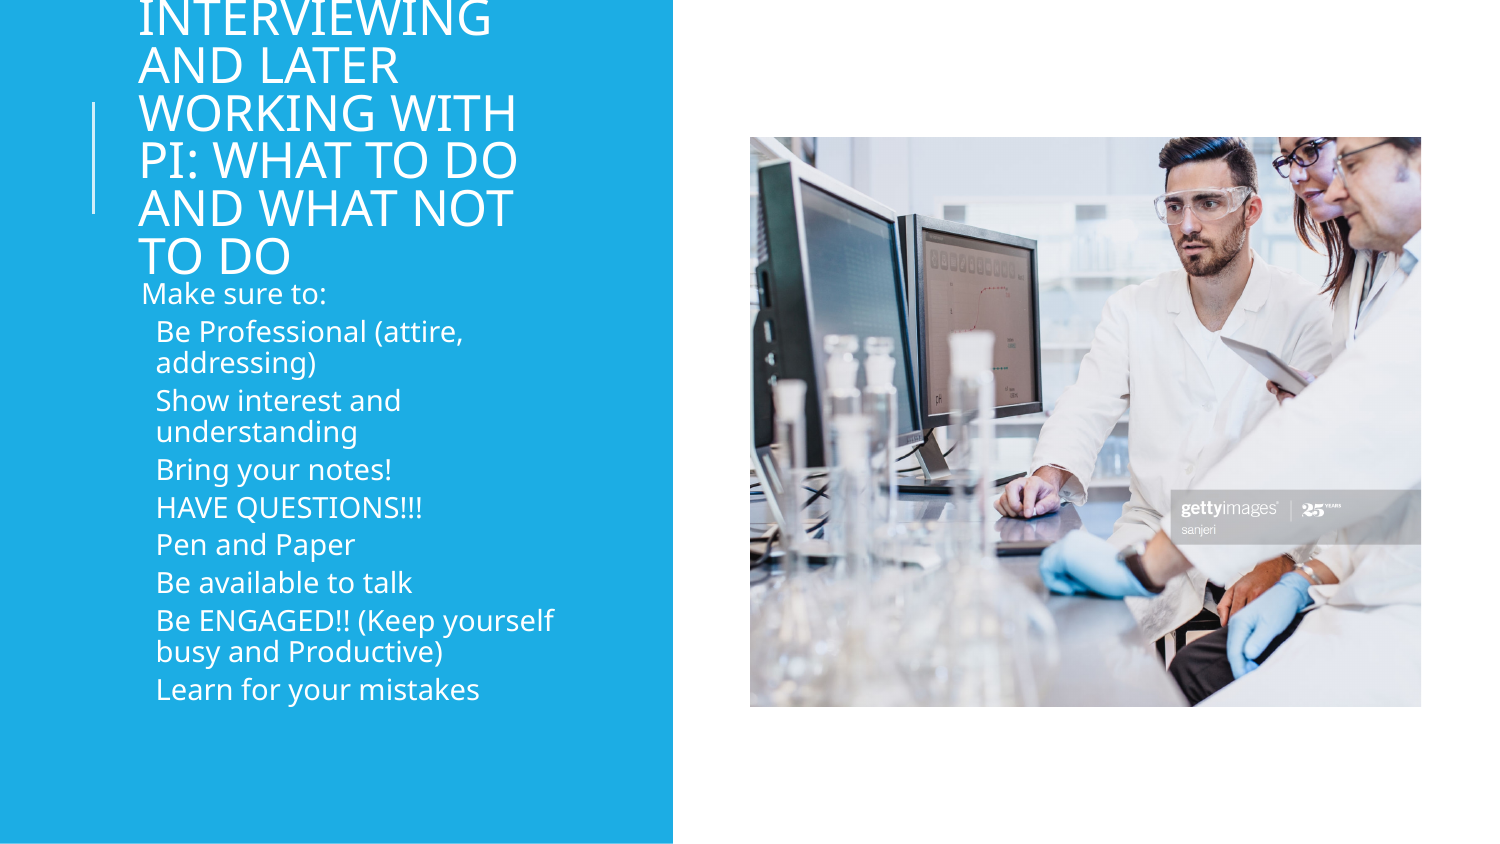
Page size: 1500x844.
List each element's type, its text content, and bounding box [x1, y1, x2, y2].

picture [749, 137, 1422, 707]
title INTERVIEWING AND LATER WORKING WITH PI: WHAT TO DO AND WHAT NOT TO DO [127, 48, 593, 233]
text_box [0, 0, 673, 844]
list Make sure to: Be Professional (attire, addressing) Show interest and understanding Bring your notes! HAVE QUESTIONS!!! Pen and Paper Be available to talk Be ENGAGED!! (Keep yourself busy and Productive) Learn for your mistakes [93, 273, 561, 778]
